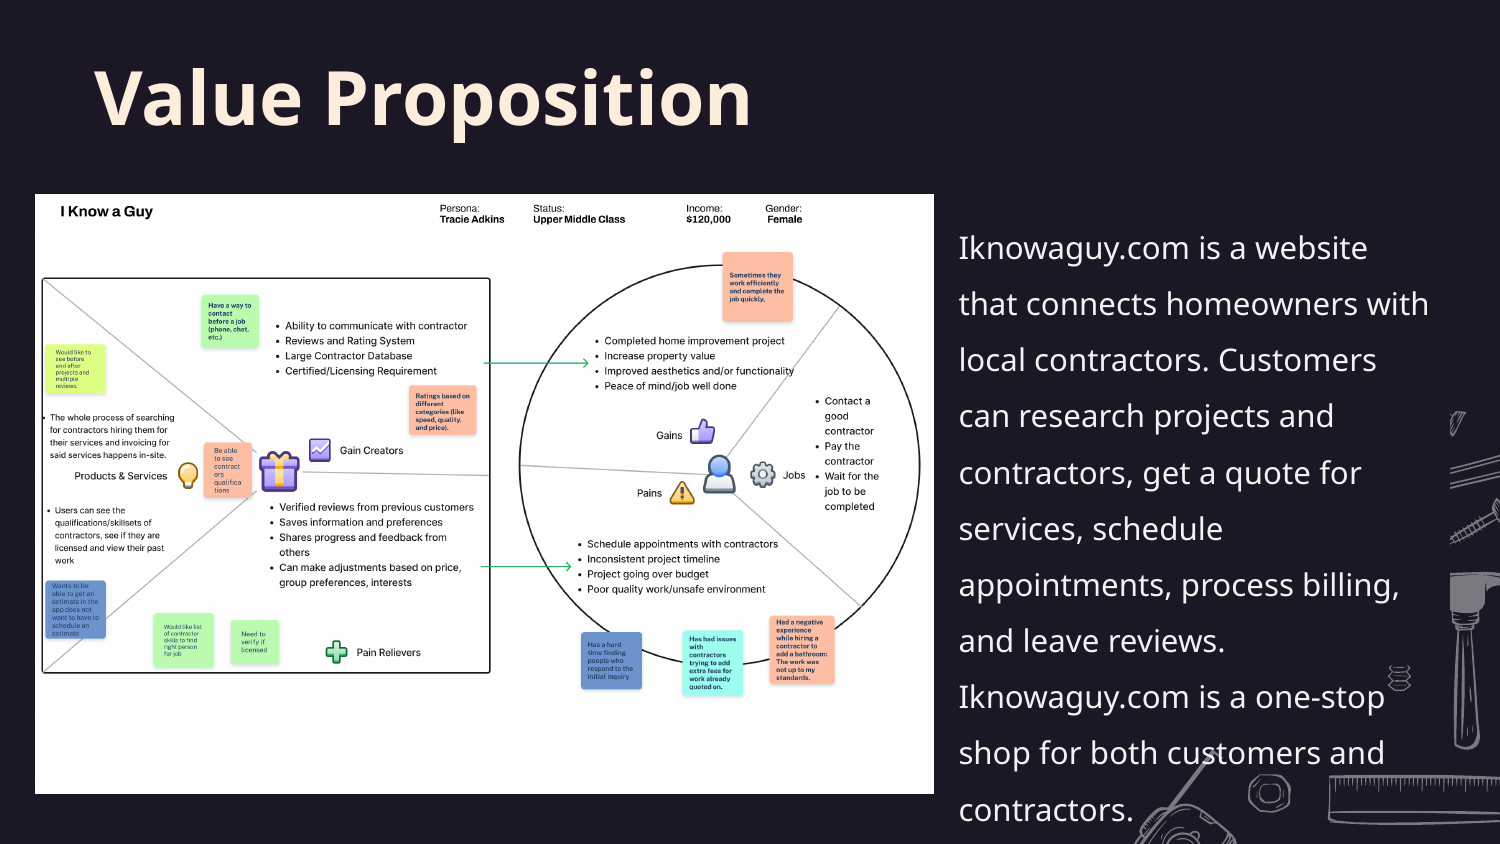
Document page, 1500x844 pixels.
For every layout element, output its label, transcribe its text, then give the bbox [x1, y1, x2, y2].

picture [35, 194, 935, 794]
title Value Proposition [79, 35, 1346, 157]
text_box Iknowaguy.com is a website that connects homeowners with local contractors. Customers can research projects and contractors, get a quote for services, schedule appointments, process billing, and leave reviews. Iknowaguy.com is a one-stop shop for both customers and contractors. [943, 194, 1450, 666]
